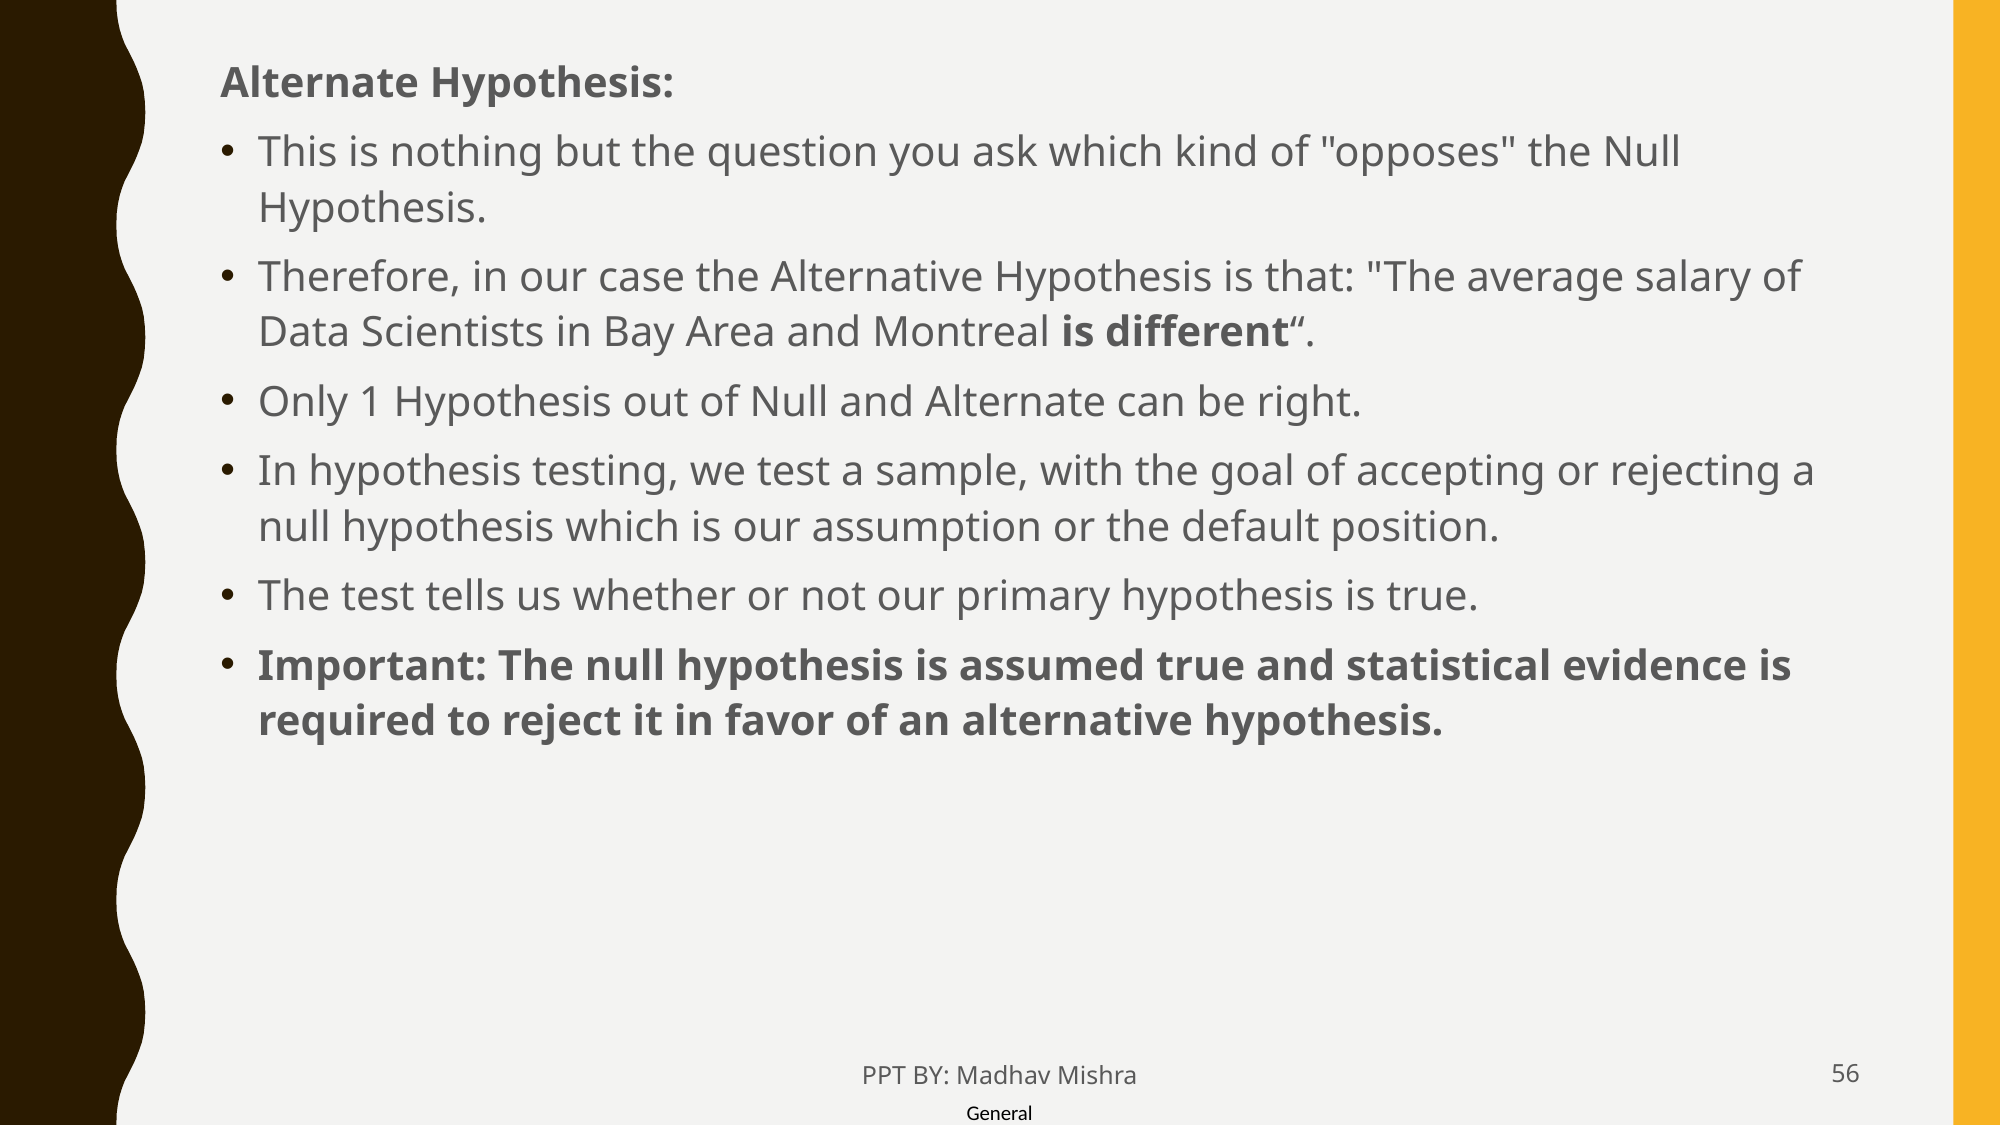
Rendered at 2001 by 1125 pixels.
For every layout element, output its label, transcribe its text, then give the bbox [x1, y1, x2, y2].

footer PPT BY: Madhav Mishra [662, 1045, 1338, 1103]
slide_number 56 [1412, 1045, 1875, 1103]
list Alternate Hypothesis: This is nothing but the question you ask which kind of "opposes" the Null Hypothesis. Therefore, in our case the Alternative Hypothesis is that: "The average salary of Data Scientists in Bay Area and Montreal is different“. Only 1 Hypothesis out of Null and Alternate can be right. In hypothesis testing, we test a sample, with the goal of accepting or rejecting a null hypothesis which is our assumption or the default position. The test tells us whether or not our primary hypothesis is true. Important: The null hypothesis is assumed true and statistical evidence is required to reject it in favor of an alternative hypothesis. [205, 43, 1875, 1046]
